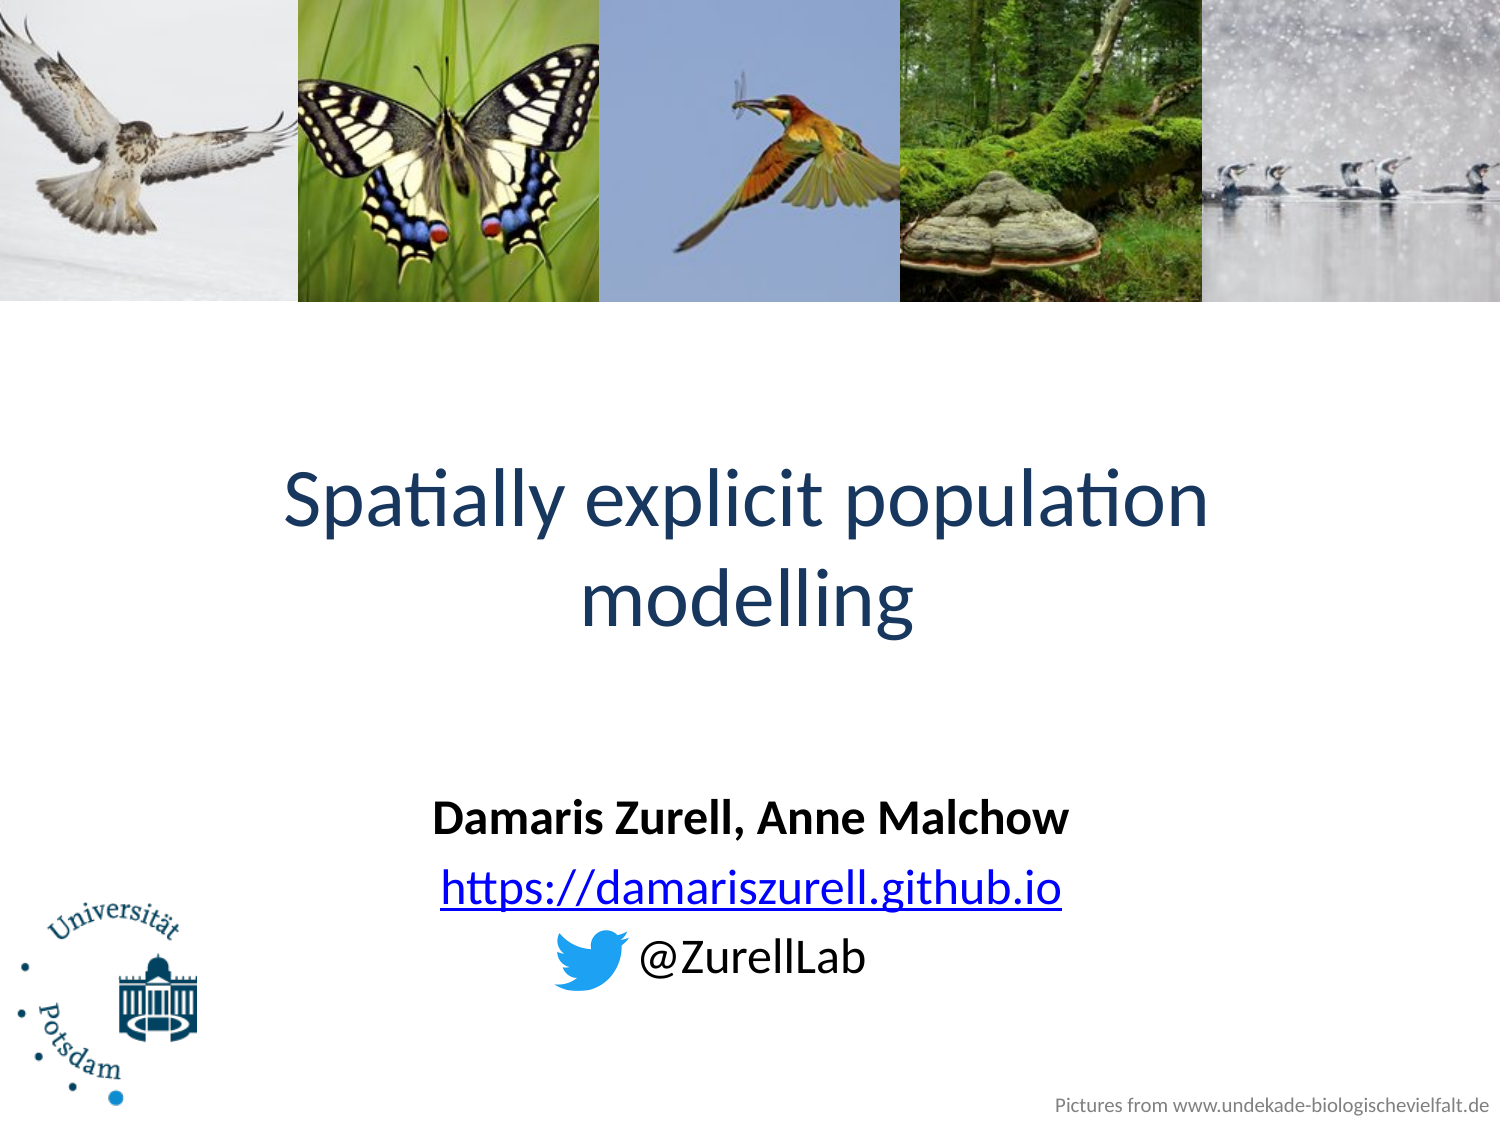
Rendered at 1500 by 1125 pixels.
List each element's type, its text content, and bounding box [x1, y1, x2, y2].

picture [6, 902, 198, 1108]
picture [0, 0, 1500, 302]
picture [189, 991, 193, 1014]
text_box Pictures from www.undekade-biologischevielfalt.de [1040, 1084, 1500, 1125]
title Spatially explicit population modelling [133, 422, 1361, 664]
picture [182, 991, 186, 1014]
subtitle Damaris Zurell, Anne Malchow https://damariszurell.github.io @ZurellLab [39, 784, 1464, 1006]
picture [554, 930, 629, 991]
